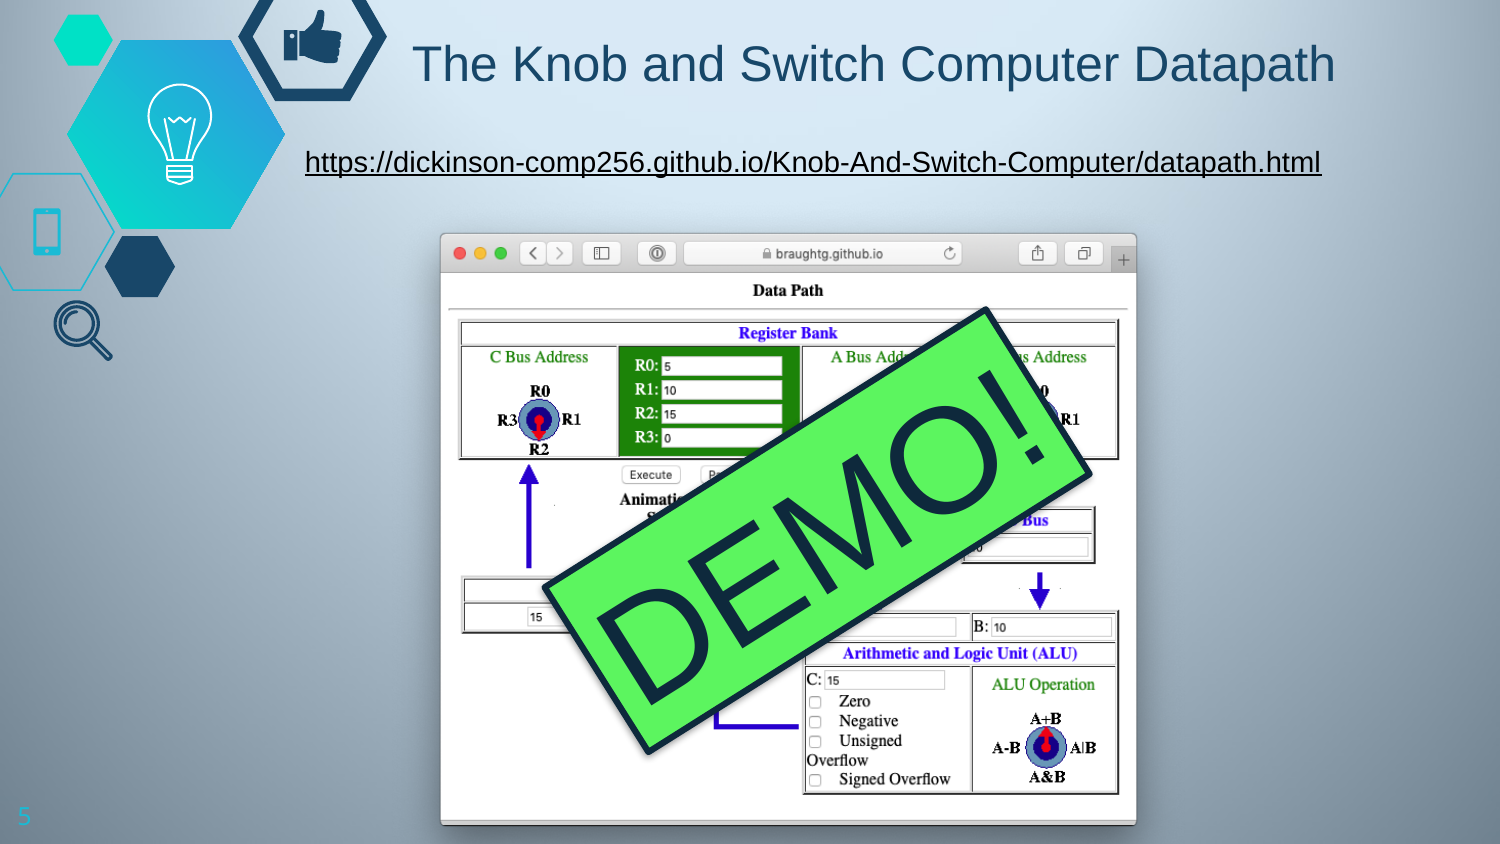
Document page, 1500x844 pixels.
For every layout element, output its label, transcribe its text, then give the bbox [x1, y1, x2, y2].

picture [0, 175, 112, 289]
picture [0, 0, 1500, 844]
slide_number 5 [2, 785, 93, 844]
picture [253, 0, 372, 88]
title The Knob and Switch Computer Datapath [396, 1, 1378, 107]
text_box https://dickinson-comp256.github.io/Knob-And-Switch-Computer/datapath.html [289, 135, 1346, 186]
